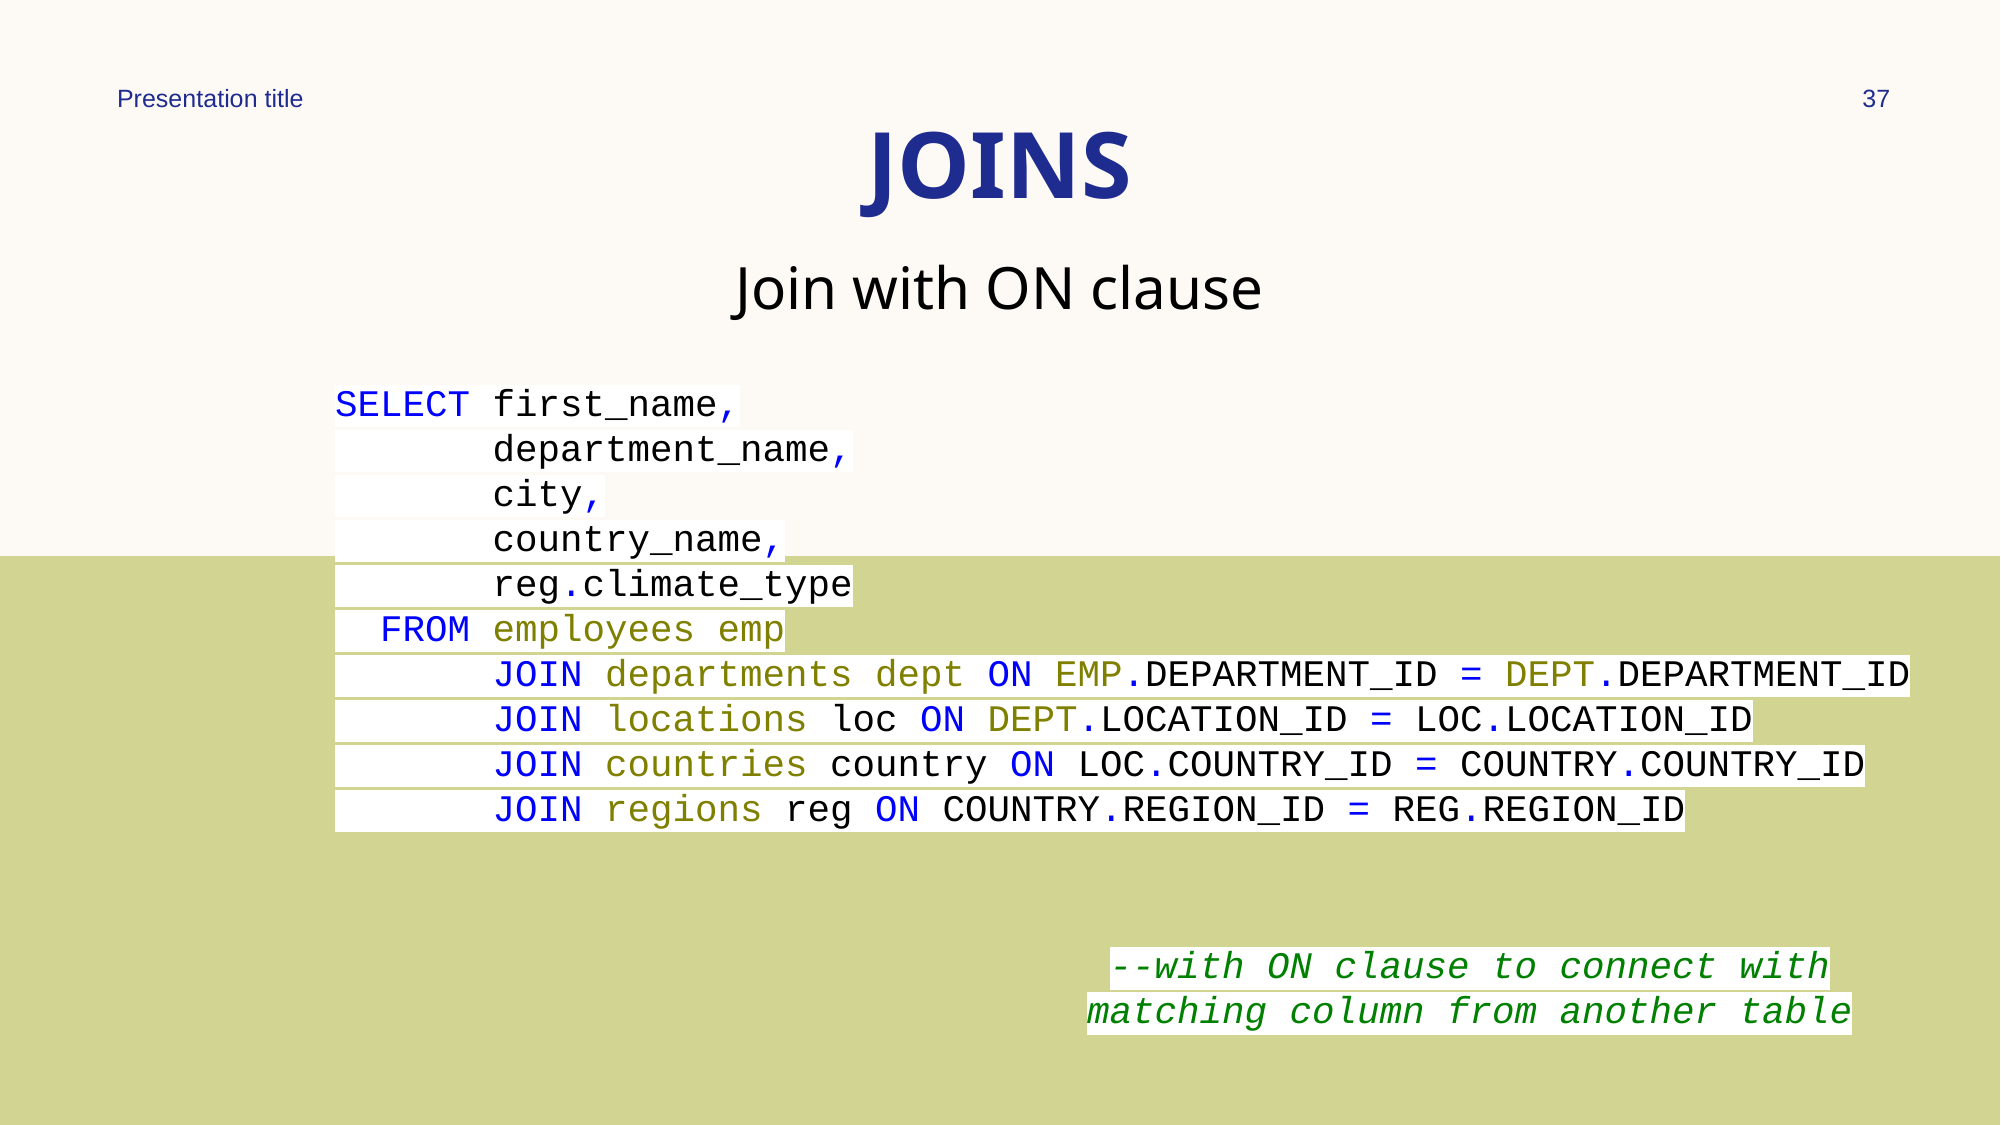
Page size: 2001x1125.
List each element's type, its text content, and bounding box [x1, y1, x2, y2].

footer Presentation title [101, 75, 627, 120]
title JOINS [124, 99, 1875, 226]
text_box Join with ON clause [592, 243, 1407, 329]
slide_number 37 [1795, 75, 1958, 120]
text_box --with ON clause to connect with matching column from another table [1062, 933, 1877, 1039]
text_box SELECT first_name, department_name, city, country_name, reg.climate_type FROM employees emp JOIN departments dept ON EMP.DEPARTMENT_ID = DEPT.DEPARTMENT_ID JOIN locations loc ON DEPT.LOCATION_ID = LOC.LOCATION_ID JOIN countries country ON LOC.COUNTRY_ID = COUNTRY.COUNTRY_ID JOIN regions reg ON COUNTRY.REGION_ID = REG.REGION_ID [320, 371, 2000, 836]
